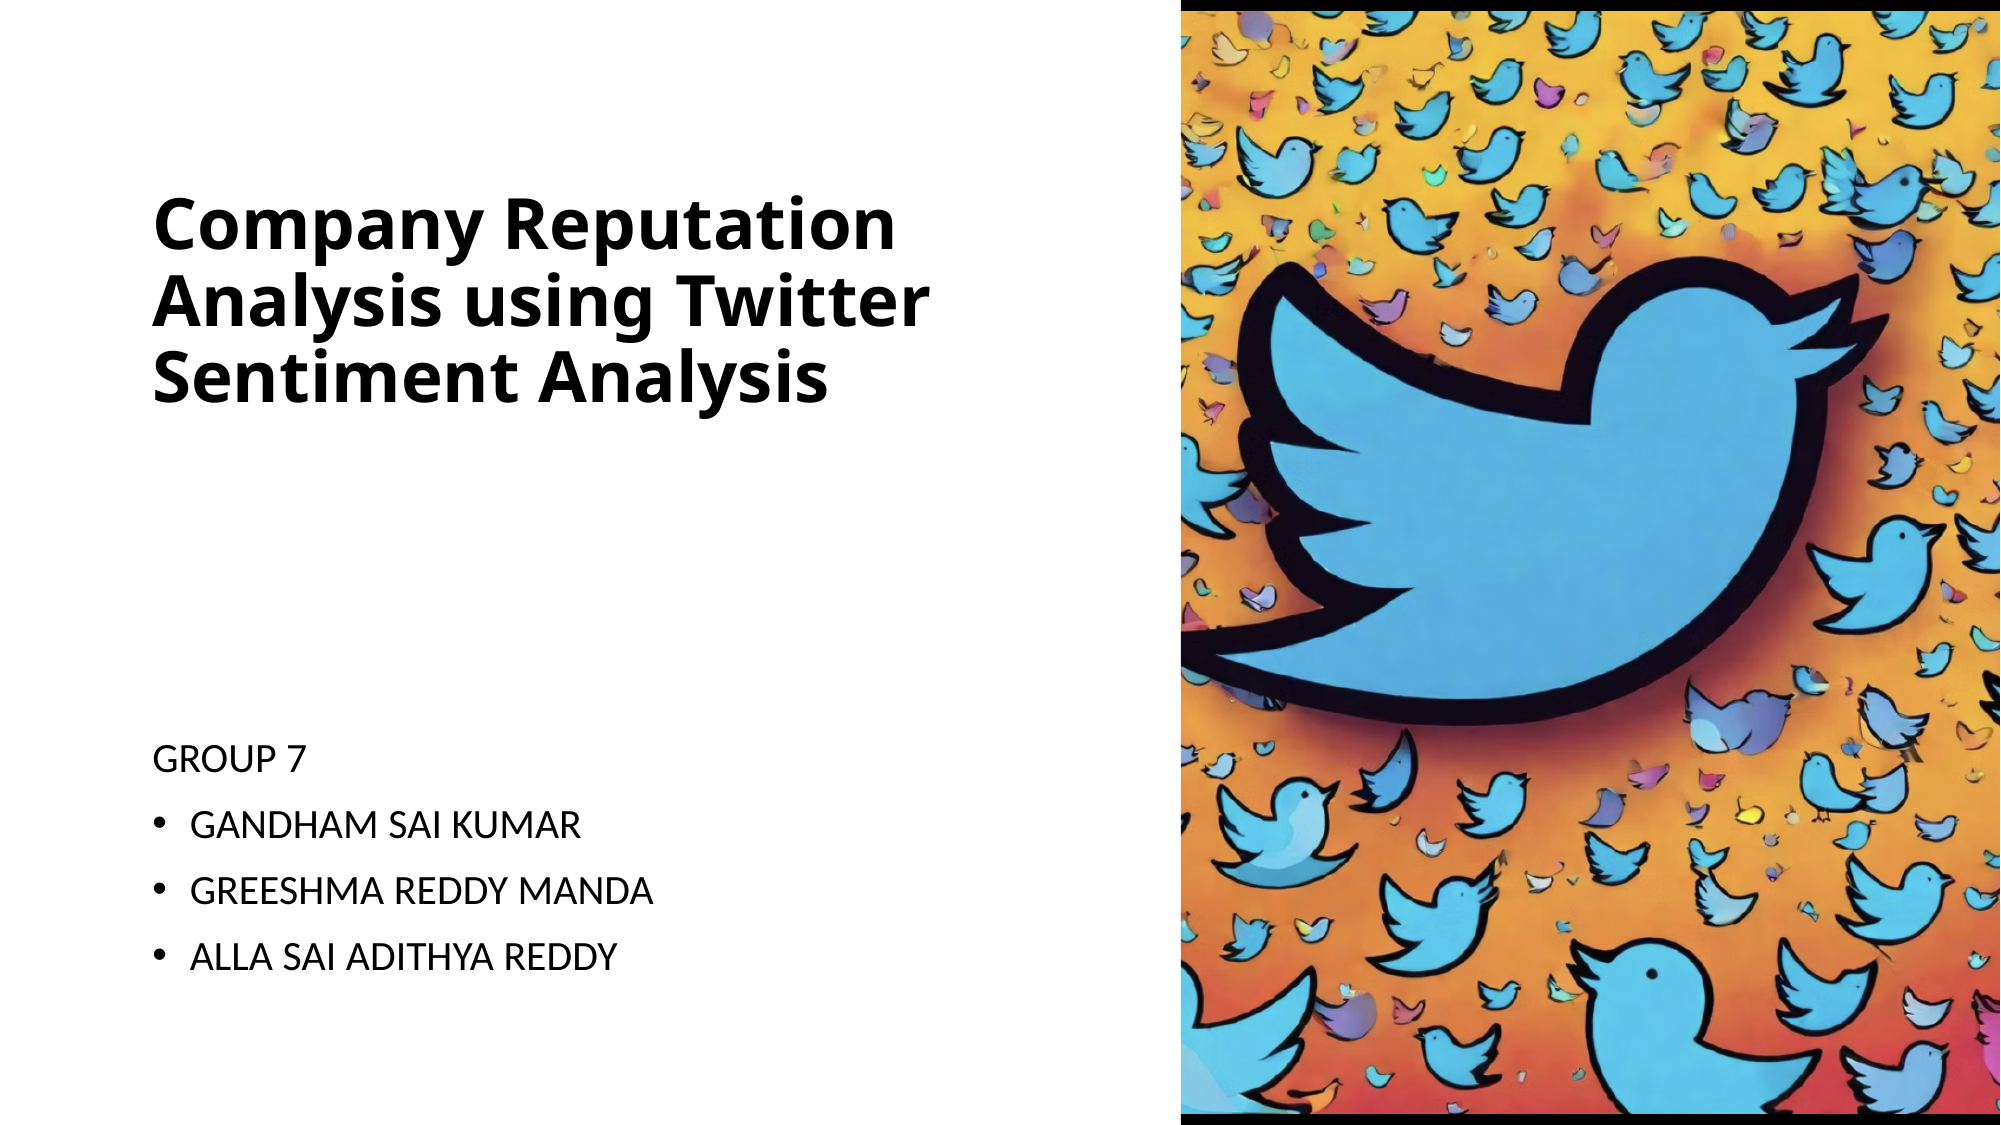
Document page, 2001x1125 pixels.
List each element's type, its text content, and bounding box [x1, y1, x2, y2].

title Company Reputation Analysis using Twitter Sentiment Analysis [137, 118, 1122, 394]
list GROUP 7 GANDHAM SAI KUMAR GREESHMA REDDY MANDA ALLA SAI ADITHYA REDDY [137, 394, 1122, 1007]
text_box [0, 0, 1180, 1125]
picture [1180, 0, 2000, 1125]
